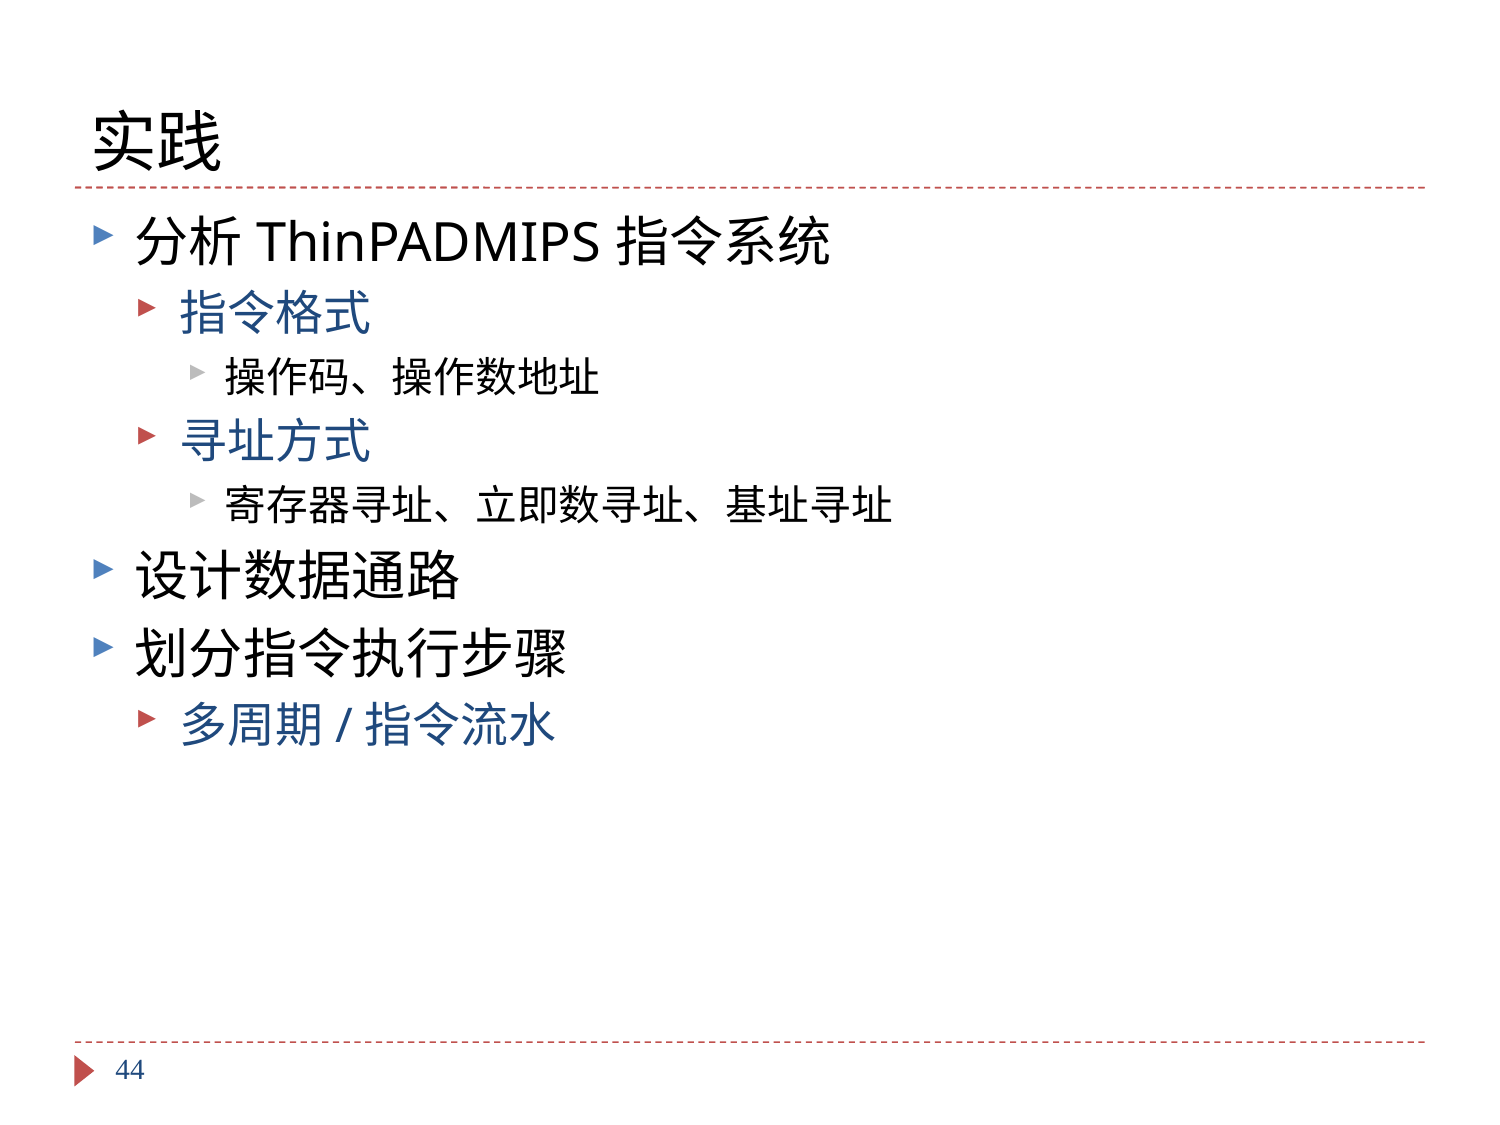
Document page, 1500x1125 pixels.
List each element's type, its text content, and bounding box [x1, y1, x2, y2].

list 分析ThinPADMIPS指令系统 指令格式 操作码、操作数地址 寻址方式 寄存器寻址、立即数寻址、基址寻址 设计数据通路 划分指令执行步骤 多周期/指令流水 [75, 200, 1425, 1006]
title 实践 [75, 24, 1425, 188]
slide_number 44 [100, 1042, 426, 1103]
